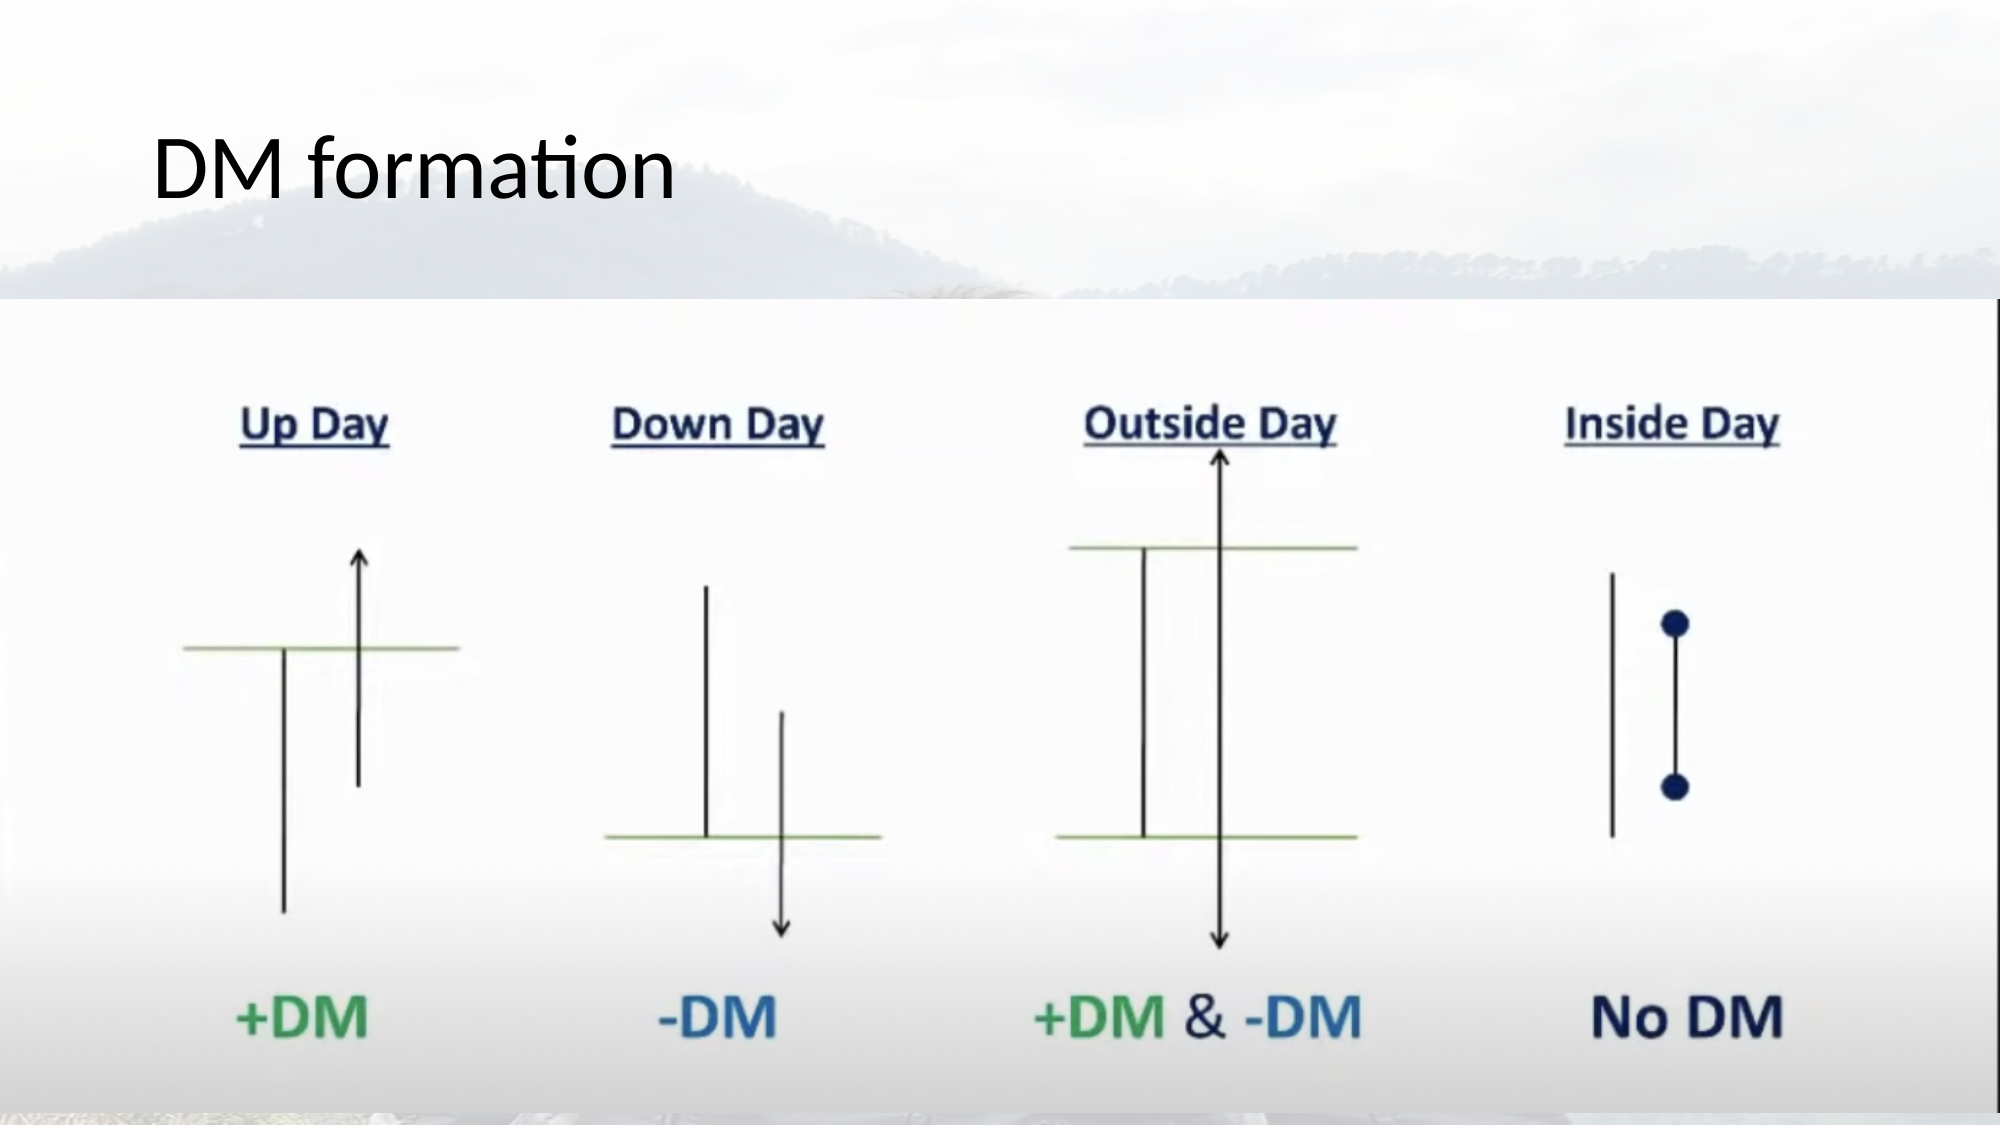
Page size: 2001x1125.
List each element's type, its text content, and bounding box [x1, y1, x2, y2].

picture [0, 299, 2000, 1114]
title DM formation [137, 59, 1863, 278]
